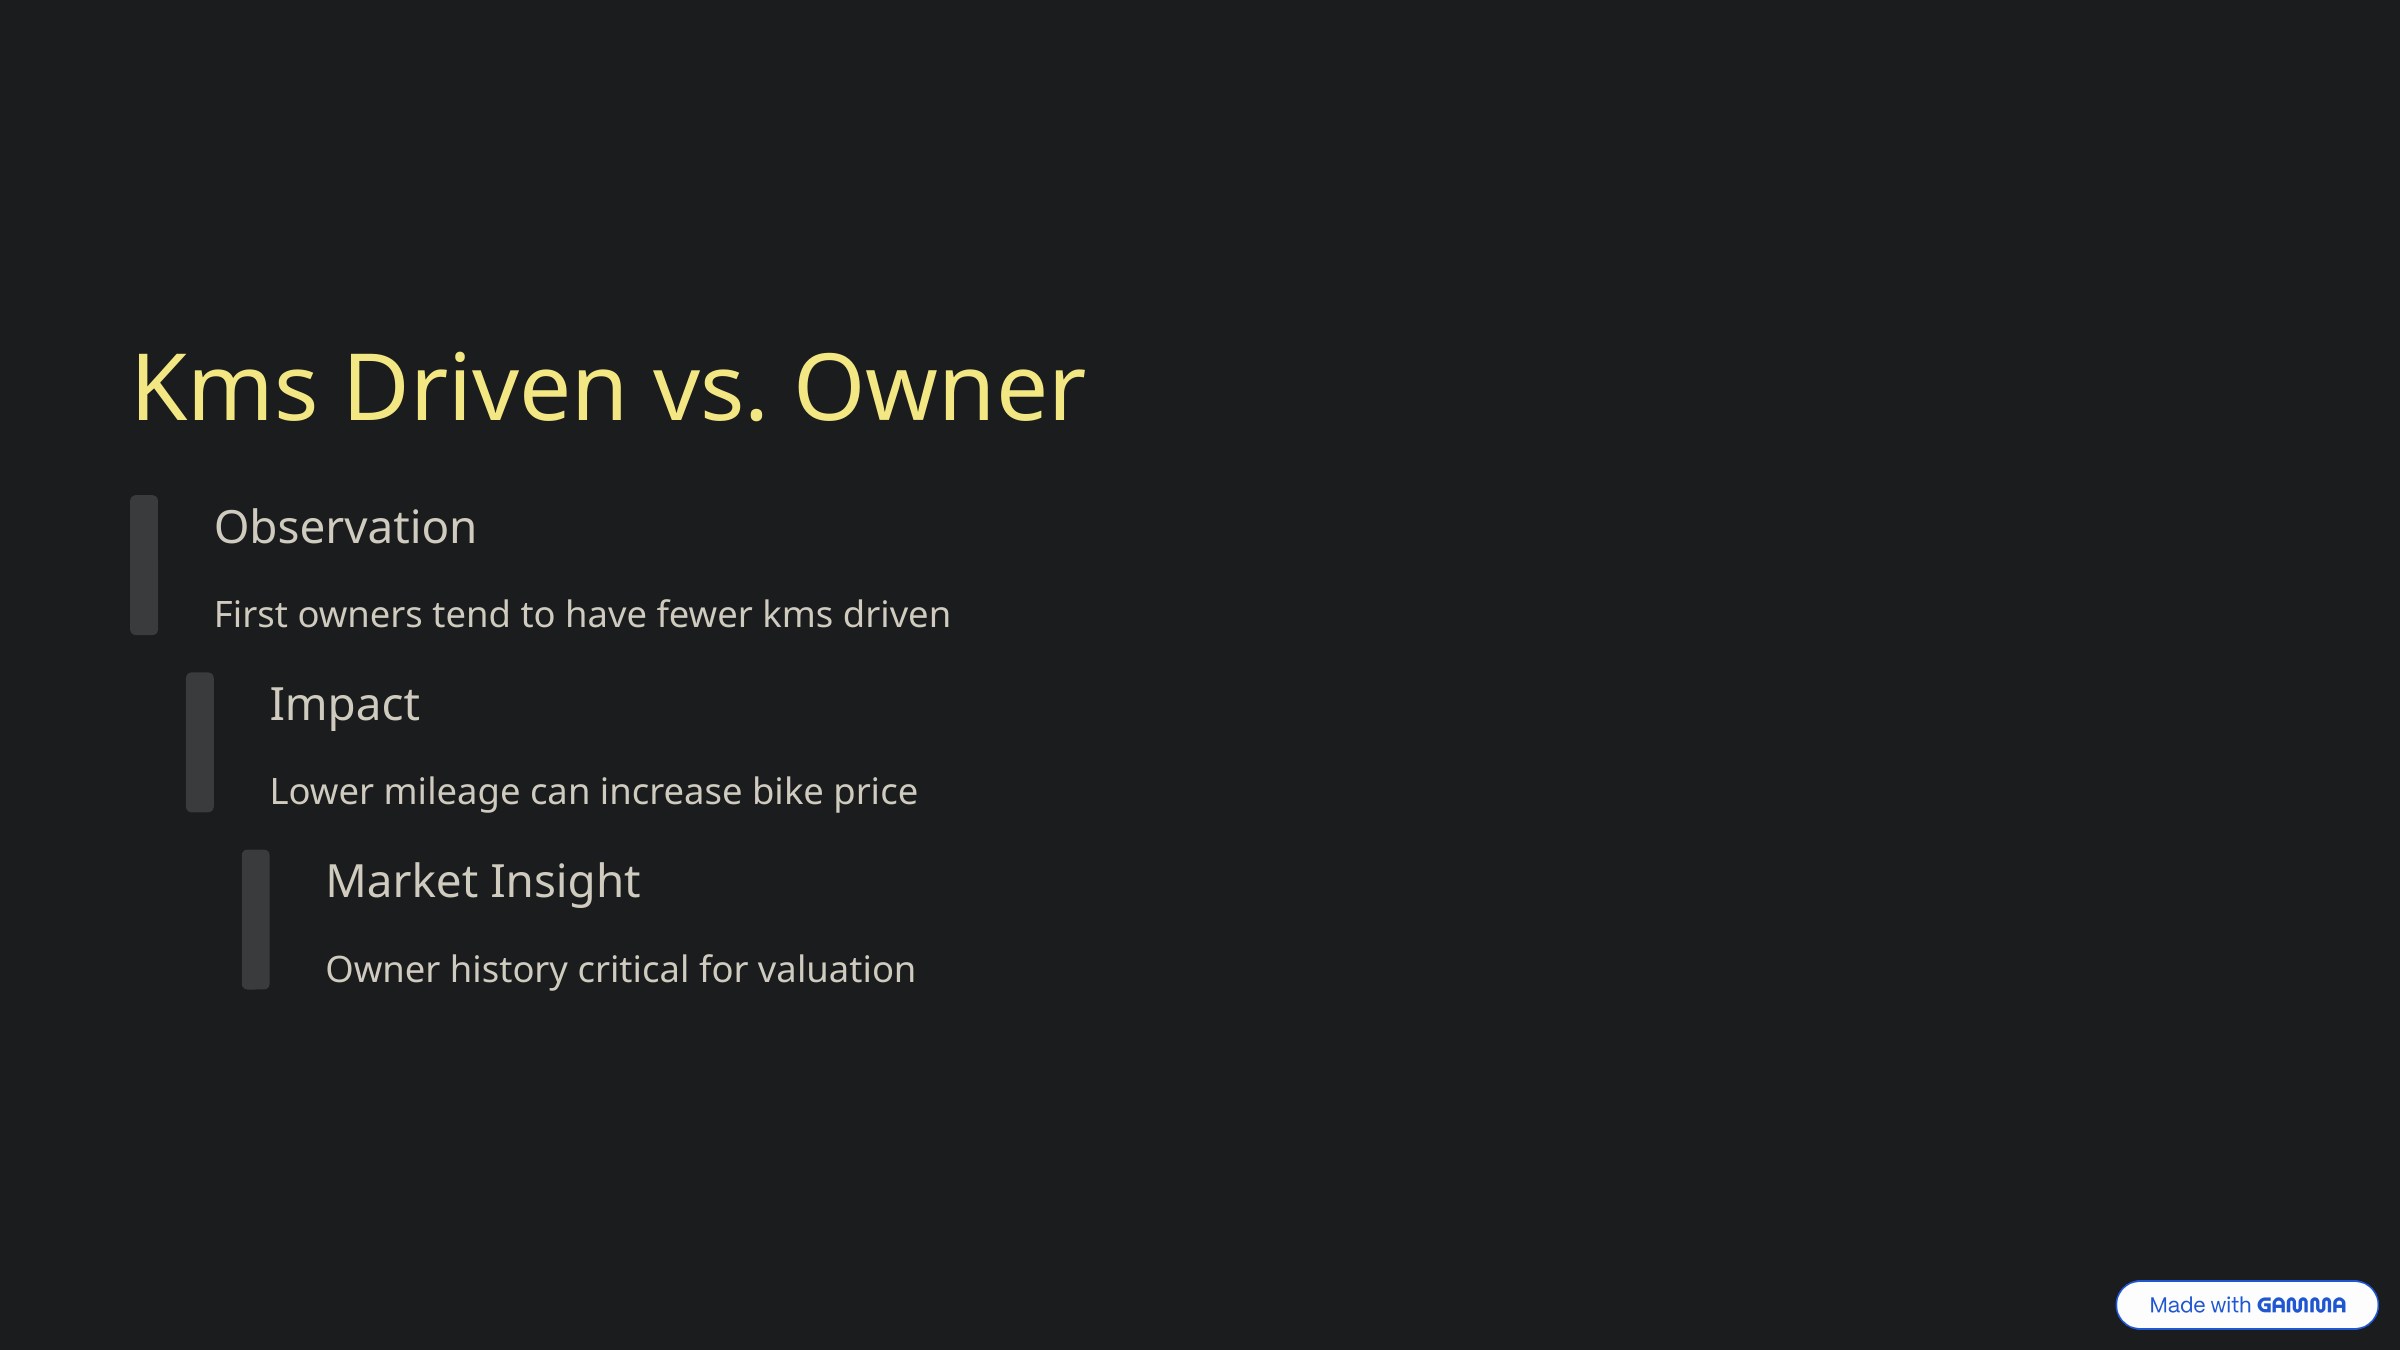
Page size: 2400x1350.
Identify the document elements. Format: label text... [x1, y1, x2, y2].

text_box [130, 495, 159, 636]
text_box [241, 849, 270, 990]
text_box Lower mileage can increase bike price [269, 752, 2270, 813]
text_box First owners tend to have fewer kms driven [213, 575, 2270, 636]
text_box Impact [269, 672, 735, 731]
picture [2106, 1271, 2389, 1339]
text_box Owner history critical for valuation [325, 930, 2270, 990]
text_box [185, 672, 214, 813]
text_box Market Insight [325, 849, 791, 908]
text_box Observation [213, 495, 679, 554]
text_box Kms Driven vs. Owner [130, 323, 1126, 440]
